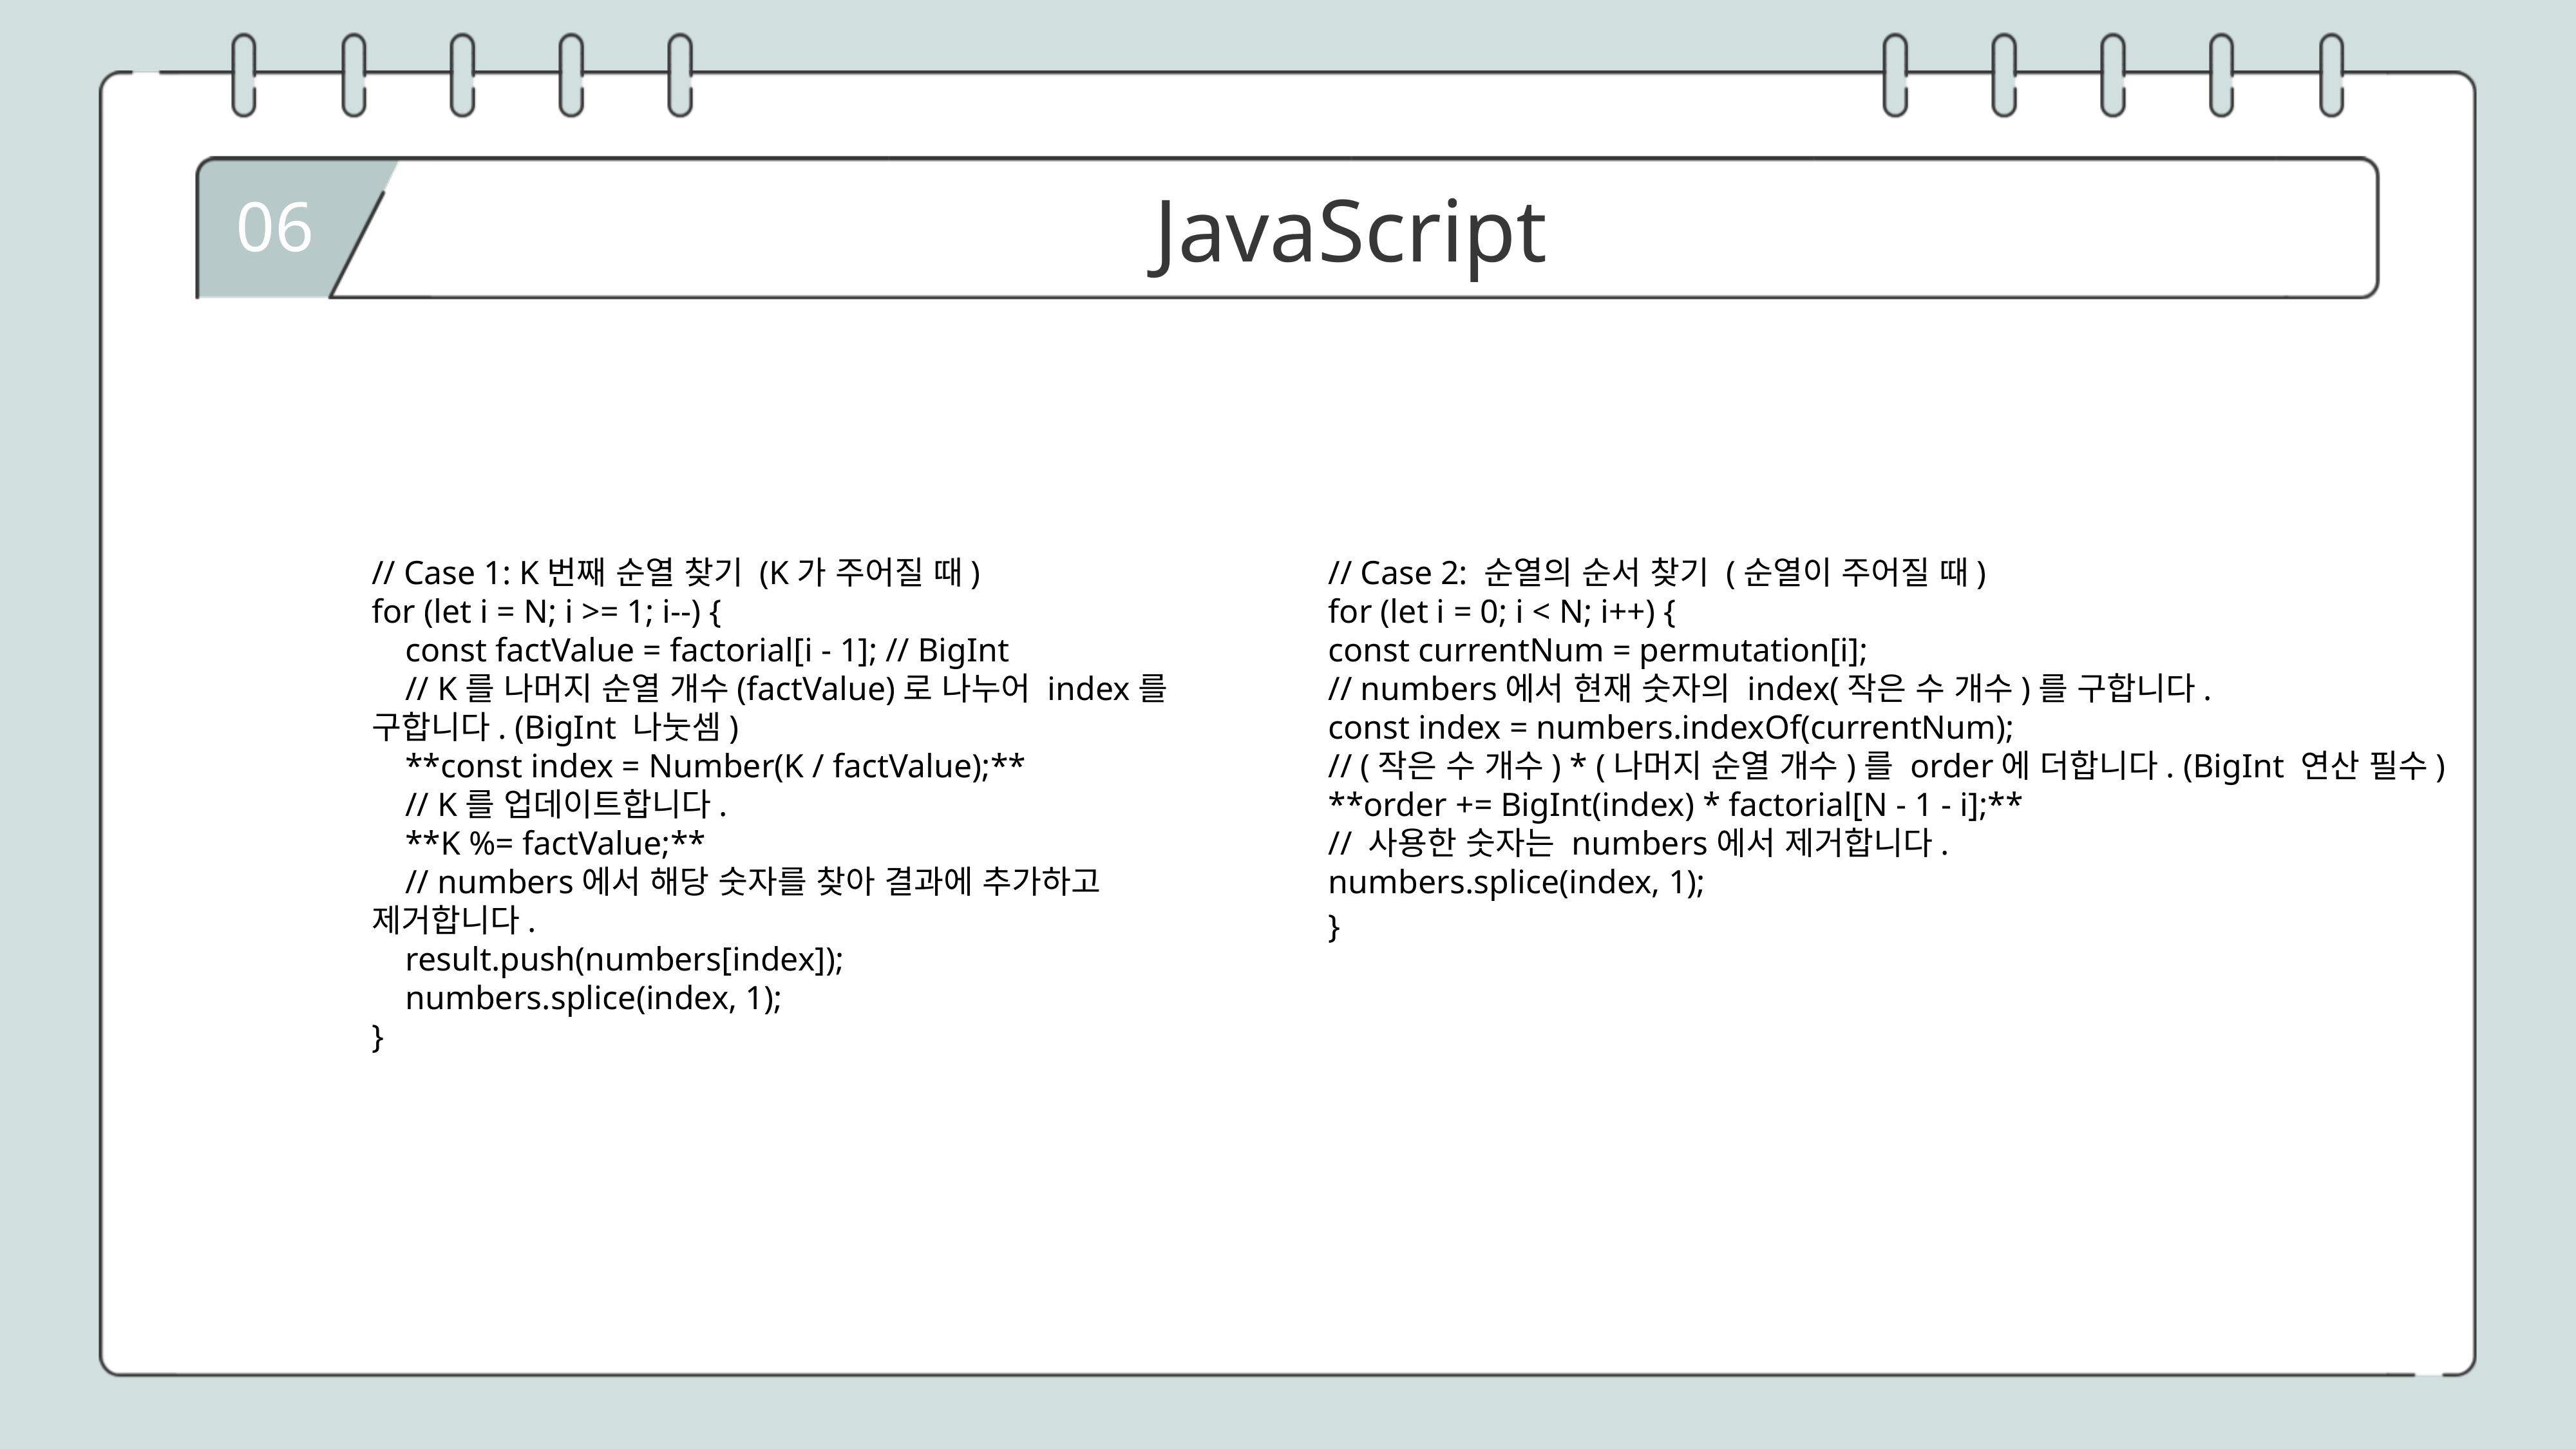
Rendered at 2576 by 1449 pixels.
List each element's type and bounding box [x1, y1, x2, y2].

picture [97, 32, 2479, 1379]
